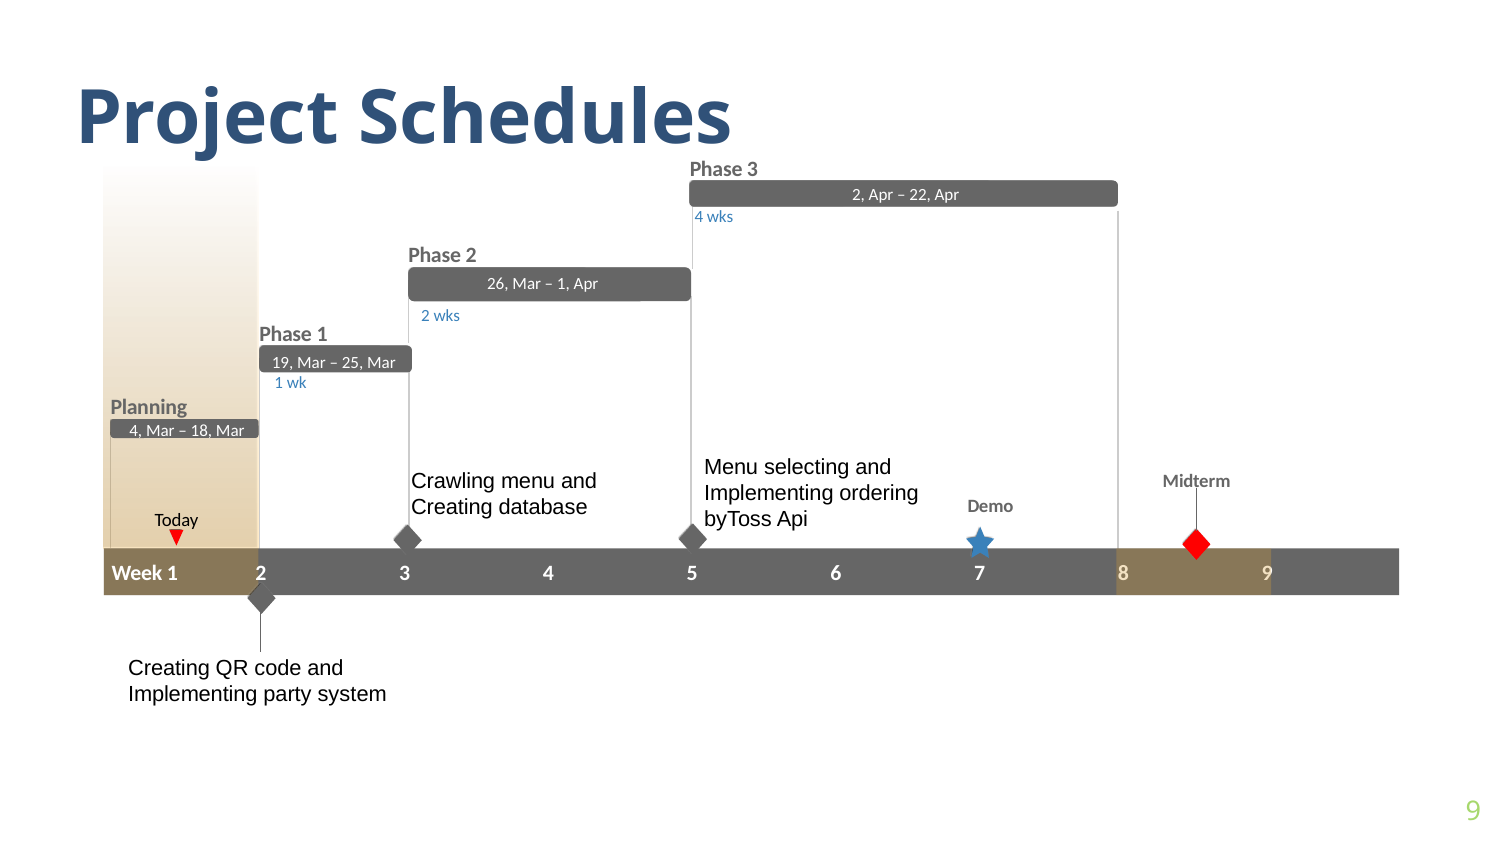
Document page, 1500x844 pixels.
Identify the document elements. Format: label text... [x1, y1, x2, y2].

slide_number 9 [1391, 779, 1482, 844]
text_box Project Schedules [75, 56, 1416, 159]
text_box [103, 153, 1400, 715]
